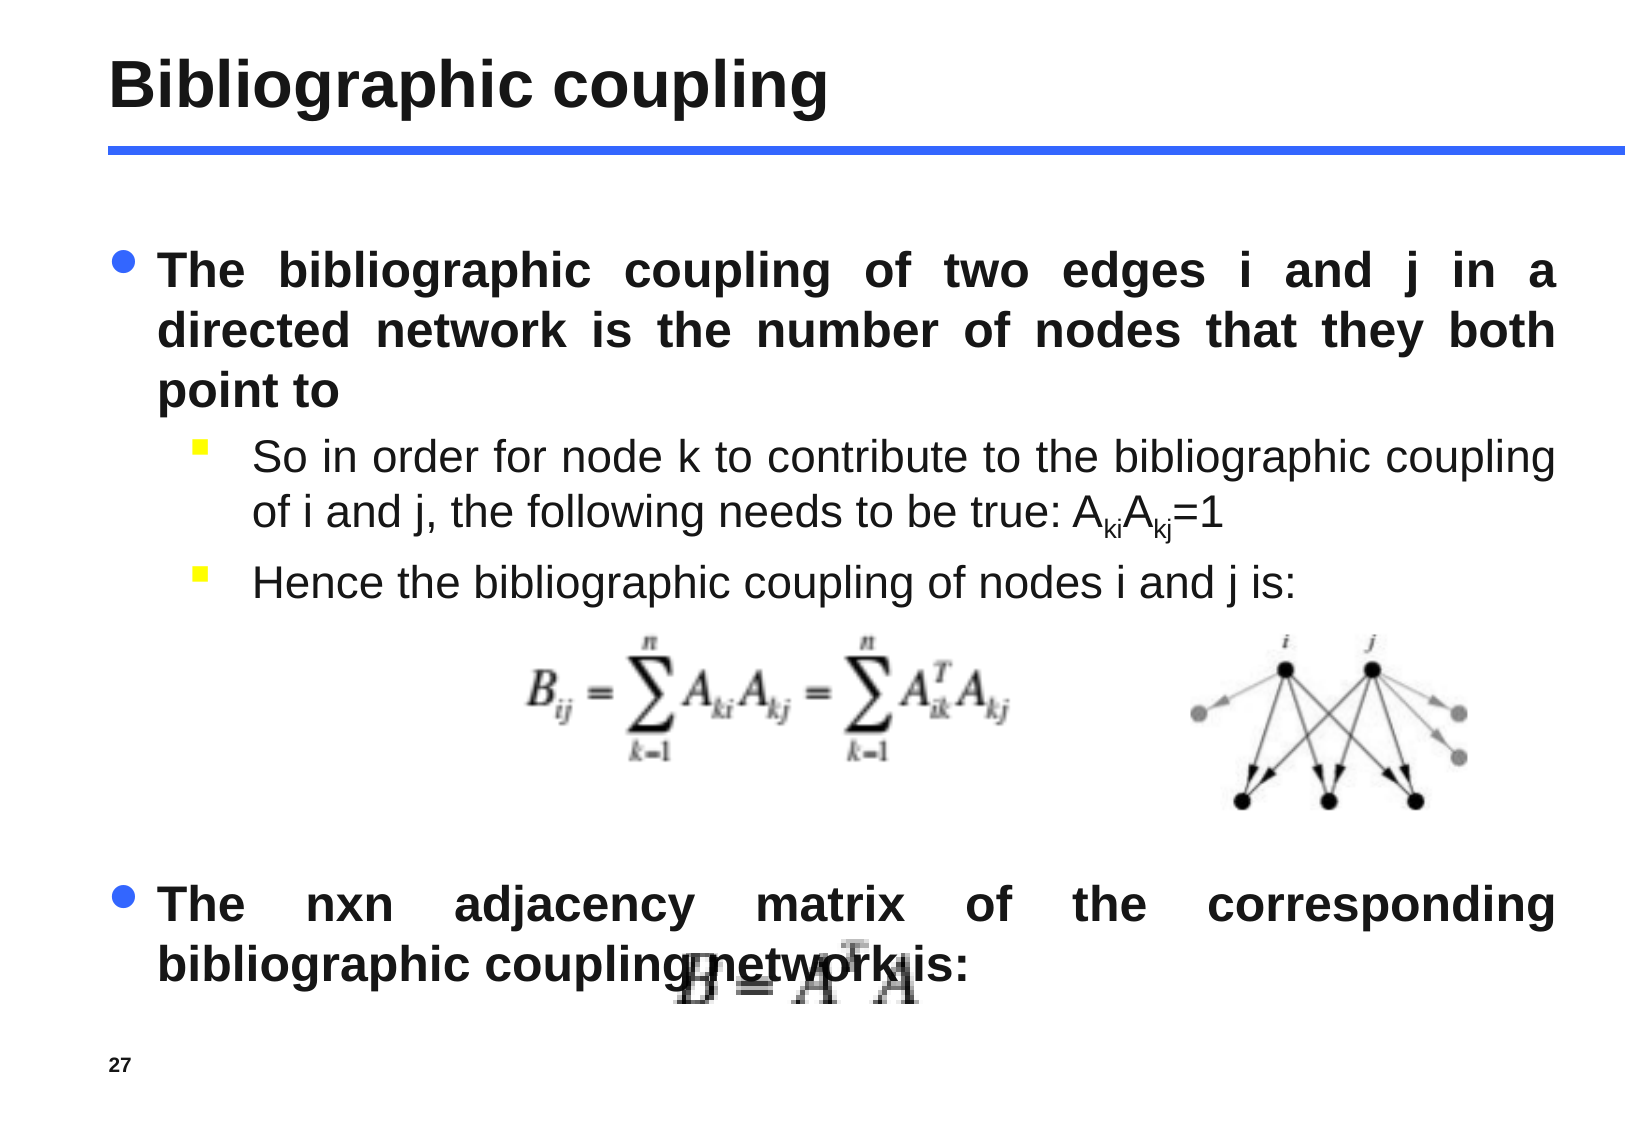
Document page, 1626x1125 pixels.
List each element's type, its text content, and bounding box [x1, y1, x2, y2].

list The bibliographic coupling of two edges i and j in a directed network is the number of nodes that they both point to So in order for node k to contribute to the bibliographic coupling of i and j, the following needs to be true: AkiAkj=1 Hence the bibliographic coupling of nodes i and j is: The nxn adjacency matrix of the corresponding bibliographic coupling network is: [108, 236, 1558, 975]
title Bibliographic coupling [108, 30, 1558, 131]
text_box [519, 614, 1017, 766]
slide_number 27 [108, 1051, 188, 1077]
picture [1148, 616, 1505, 830]
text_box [664, 925, 924, 1014]
